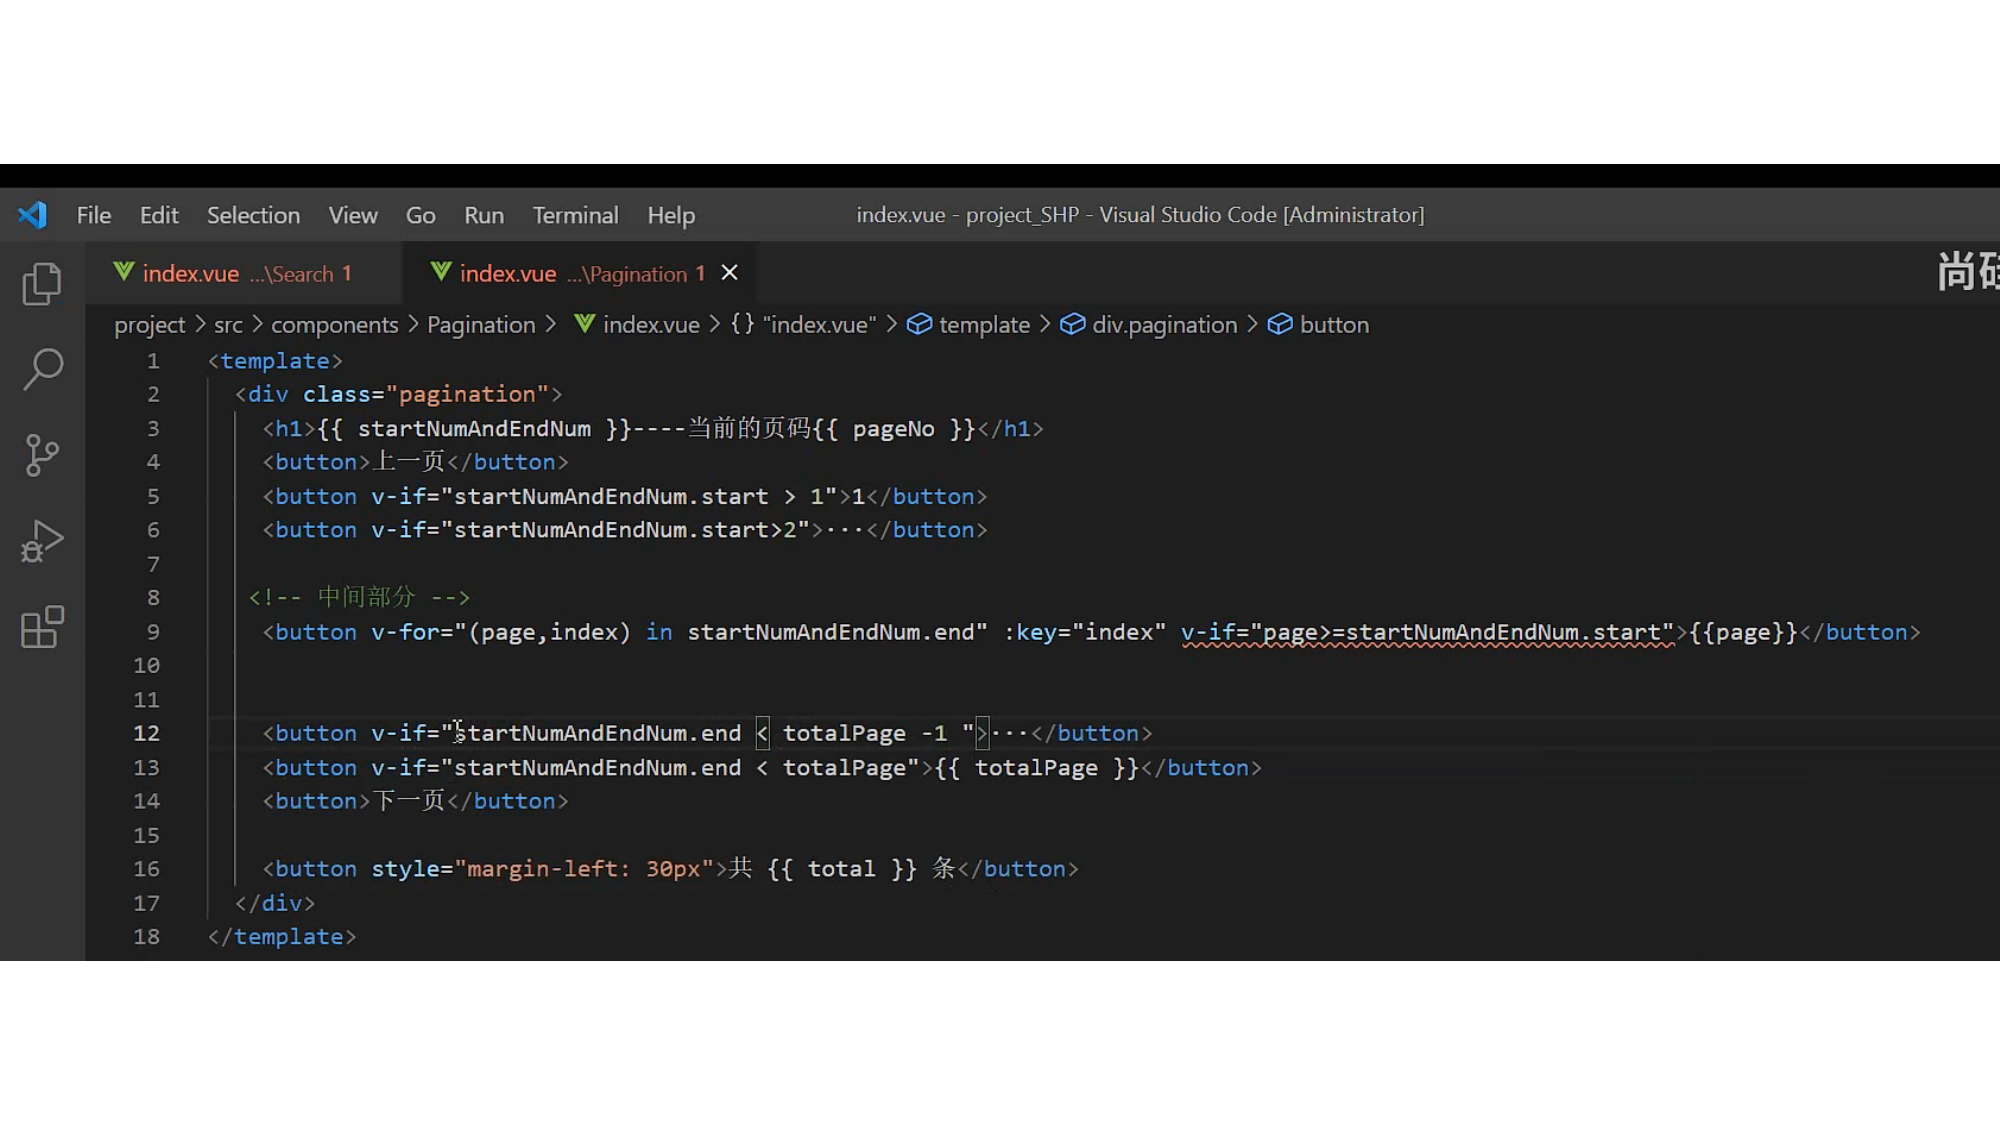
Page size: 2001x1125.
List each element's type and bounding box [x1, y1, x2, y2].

picture [0, 164, 2000, 961]
